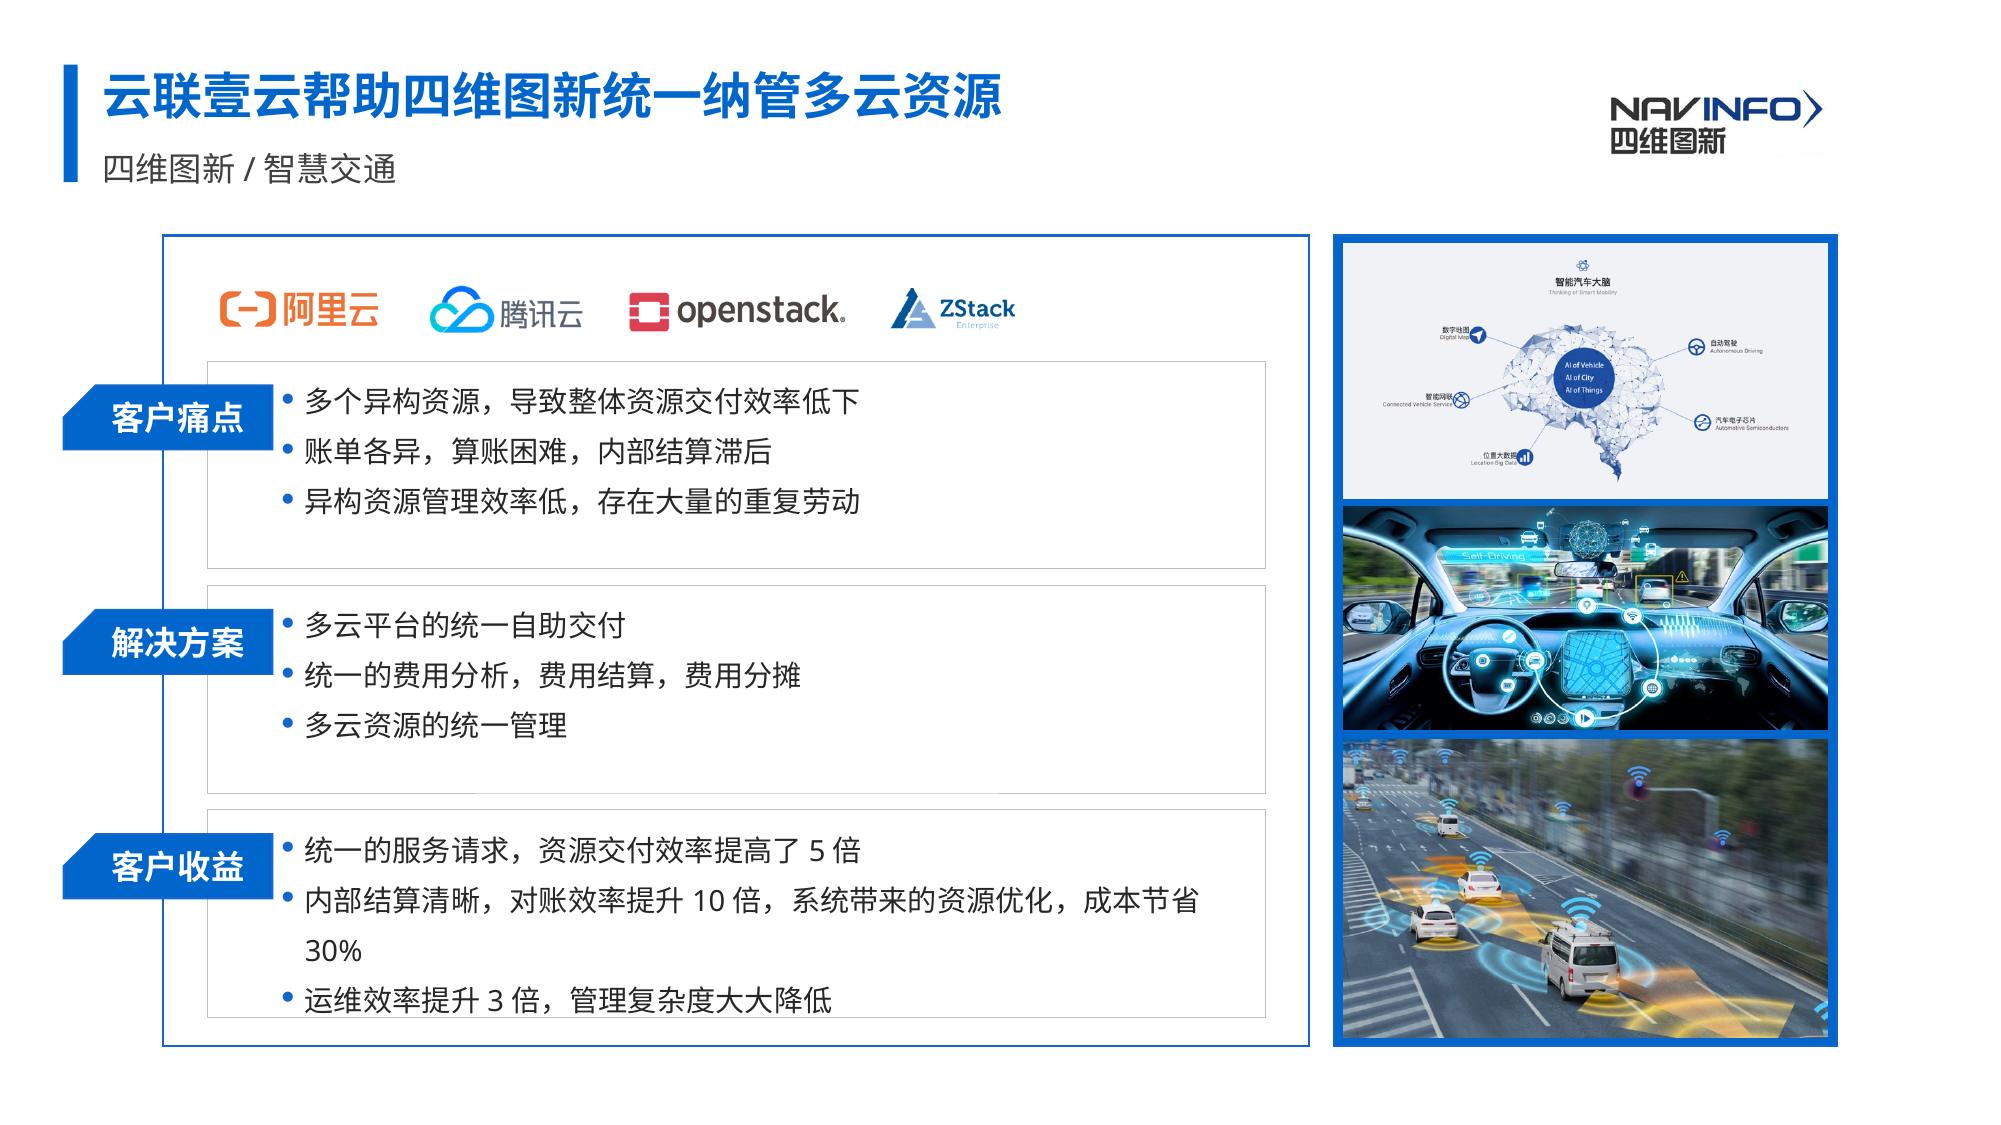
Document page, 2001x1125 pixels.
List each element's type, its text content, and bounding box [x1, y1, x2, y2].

picture [1603, 73, 1837, 174]
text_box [63, 385, 273, 450]
text_box 多个异构资源，导致整体资源交付效率低下 账单各异，算账困难，内部结算滞后 异构资源管理效率低，存在大量的重复劳动 [206, 360, 1266, 570]
picture [890, 287, 1015, 330]
picture [428, 285, 583, 333]
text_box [63, 57, 1023, 192]
text_box 统一的服务请求，资源交付效率提高了5倍 内部结算清晰，对账效率提升10倍，系统带来的资源优化，成本节省30% 运维效率提升3倍，管理复杂度大大降低 [206, 808, 1266, 1018]
text_box 多云平台的统一自助交付 统一的费用分析，费用结算，费用分摊 多云资源的统一管理 [206, 584, 1266, 794]
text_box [63, 609, 273, 674]
picture [1343, 739, 1828, 1038]
picture [1343, 243, 1828, 499]
picture [1343, 506, 1828, 730]
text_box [63, 834, 273, 899]
picture [207, 282, 386, 336]
picture [613, 245, 859, 373]
text_box [1333, 234, 1838, 1047]
text_box [162, 234, 1310, 1047]
